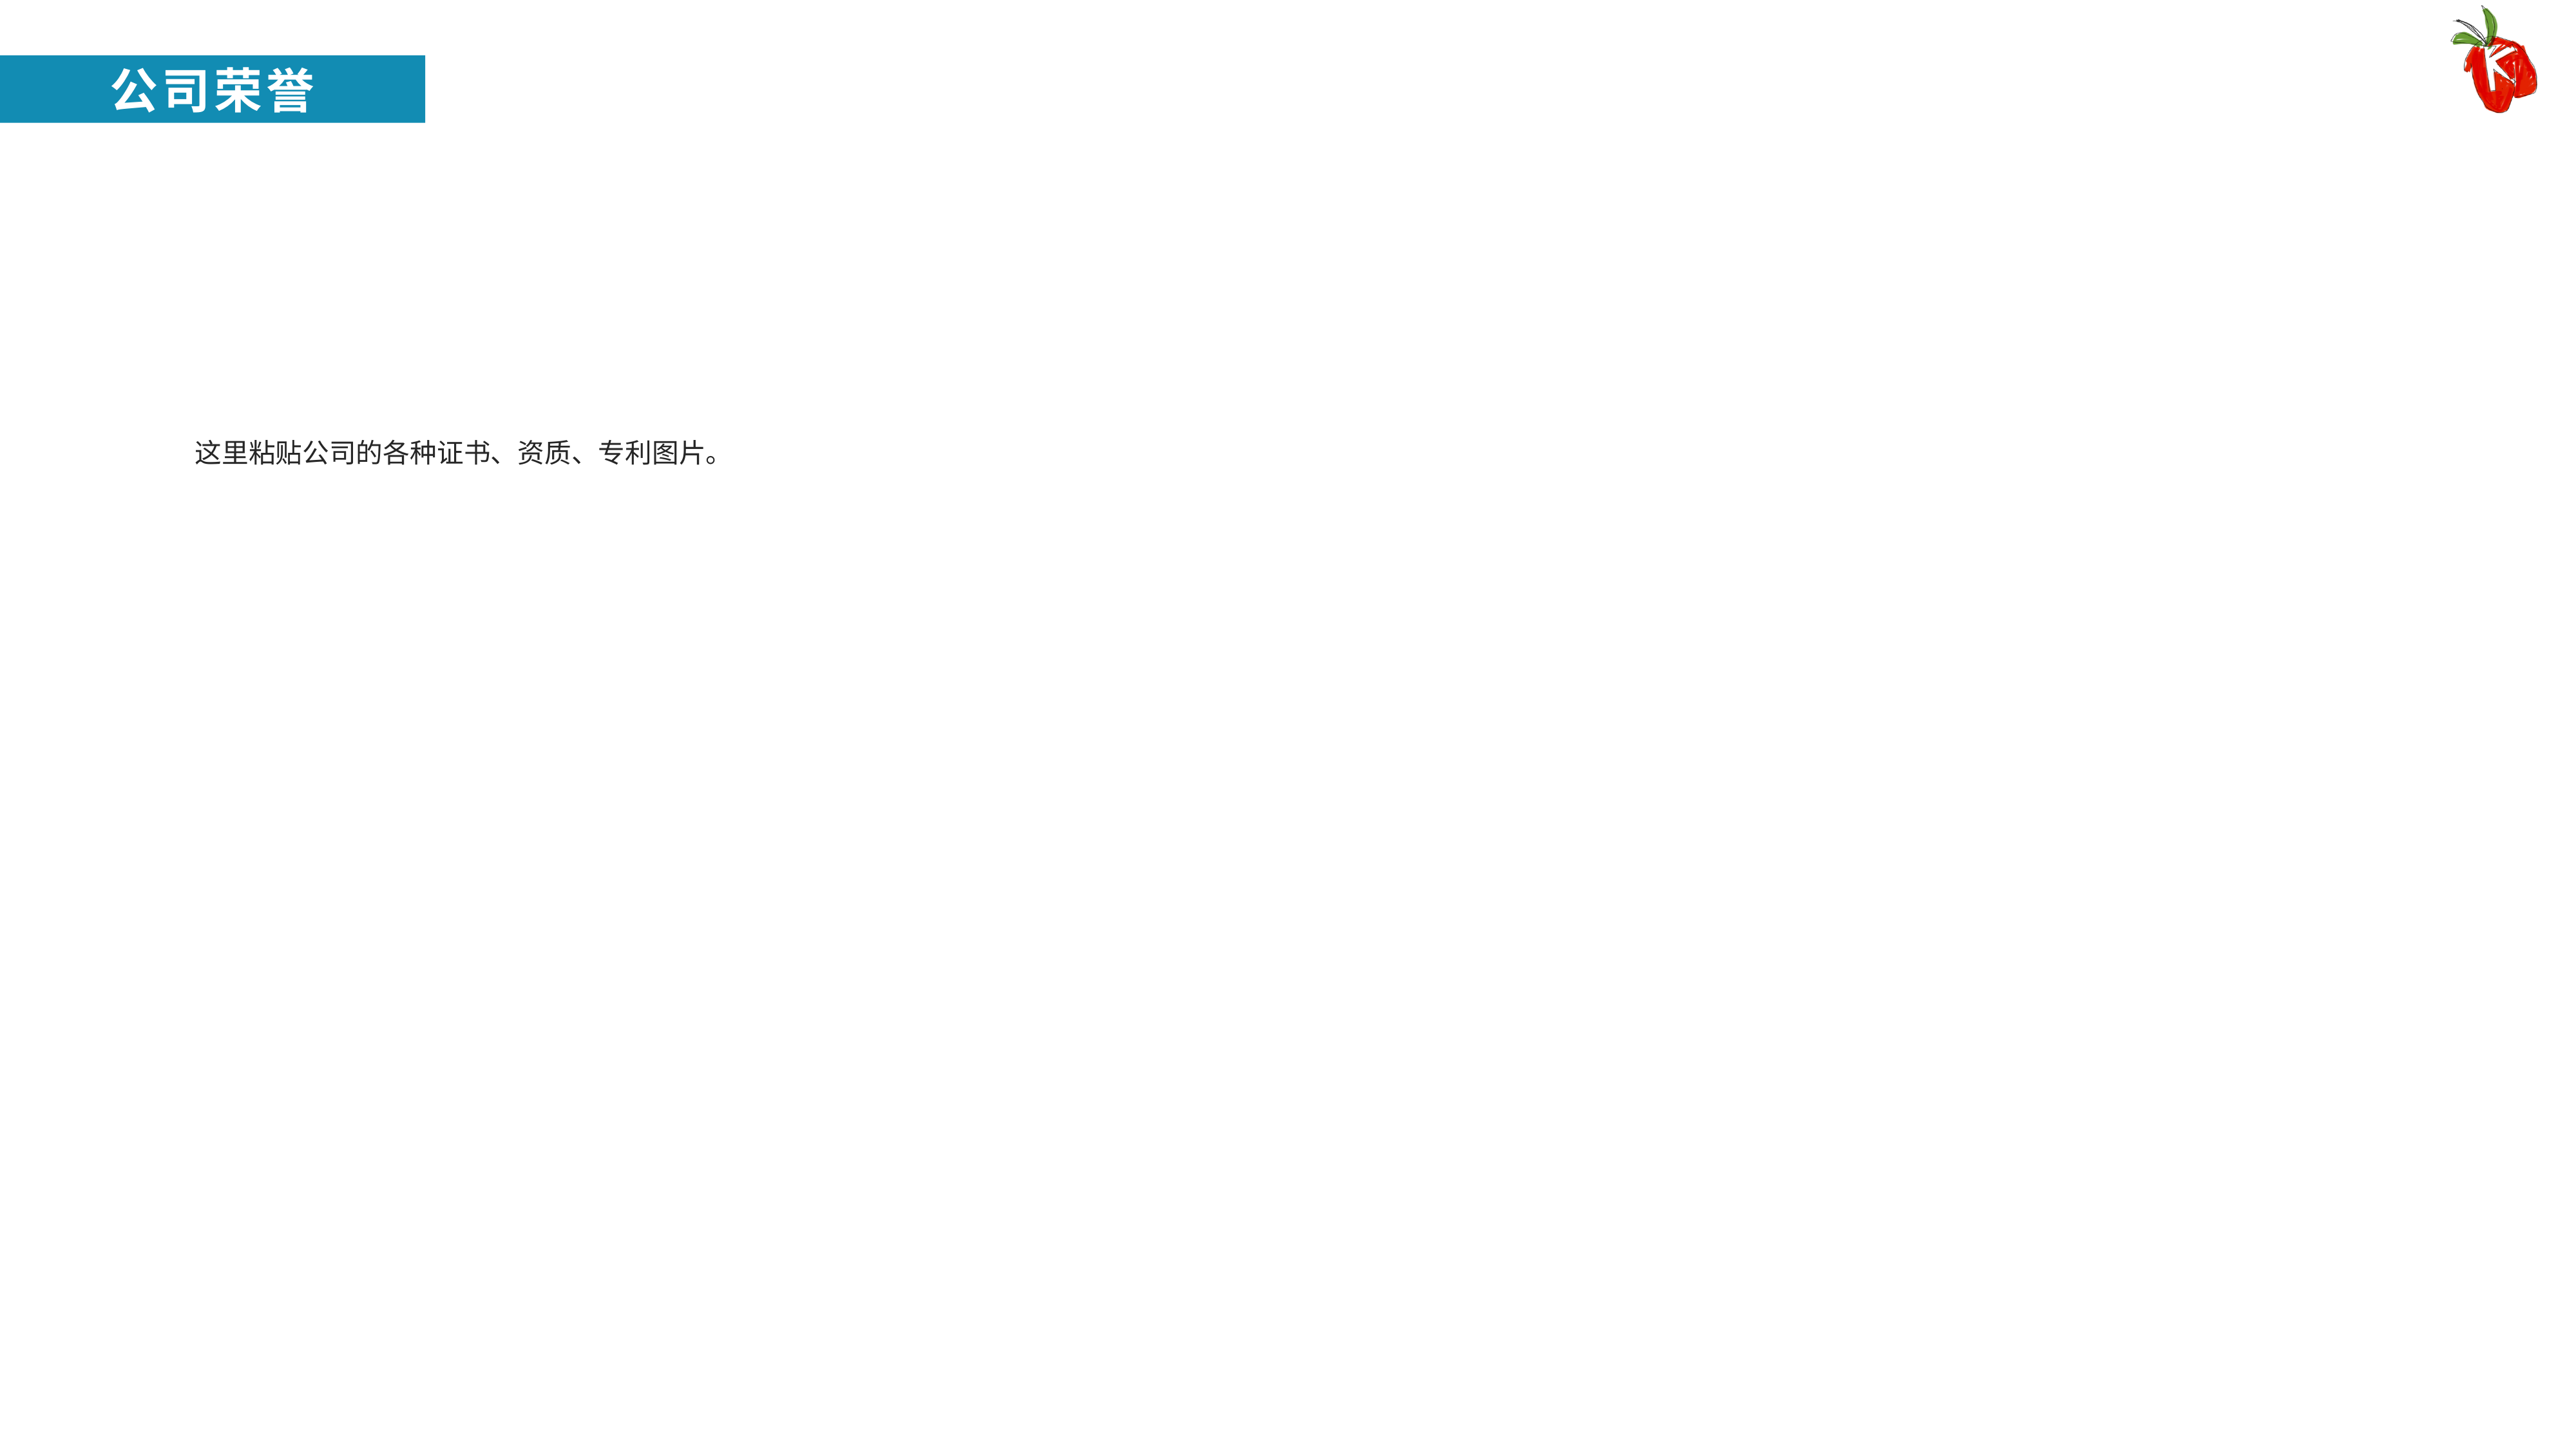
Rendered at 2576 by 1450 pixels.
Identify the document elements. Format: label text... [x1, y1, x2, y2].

text_box 公司荣誉 [0, 55, 426, 123]
picture [2444, 4, 2552, 113]
text_box 这里粘贴公司的各种证书、资质、专利图片。 [146, 412, 1132, 476]
